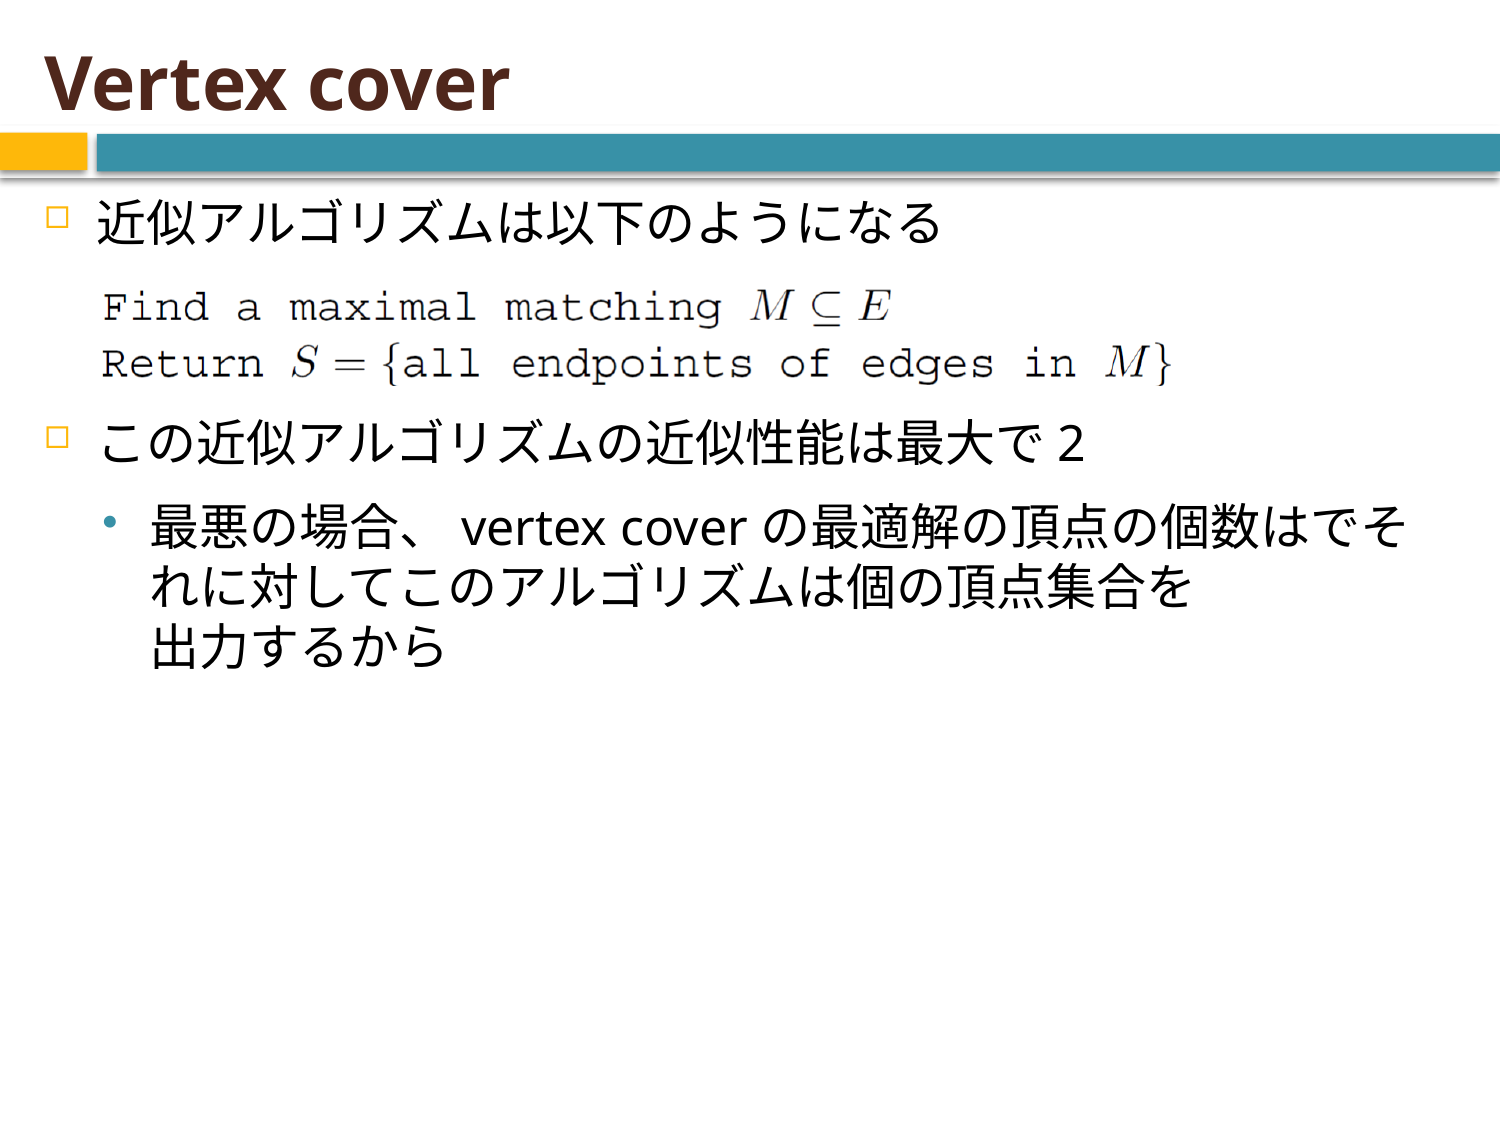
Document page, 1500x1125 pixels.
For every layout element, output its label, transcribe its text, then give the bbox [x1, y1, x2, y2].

picture [99, 270, 1178, 386]
title Vertex cover [29, 30, 1471, 131]
